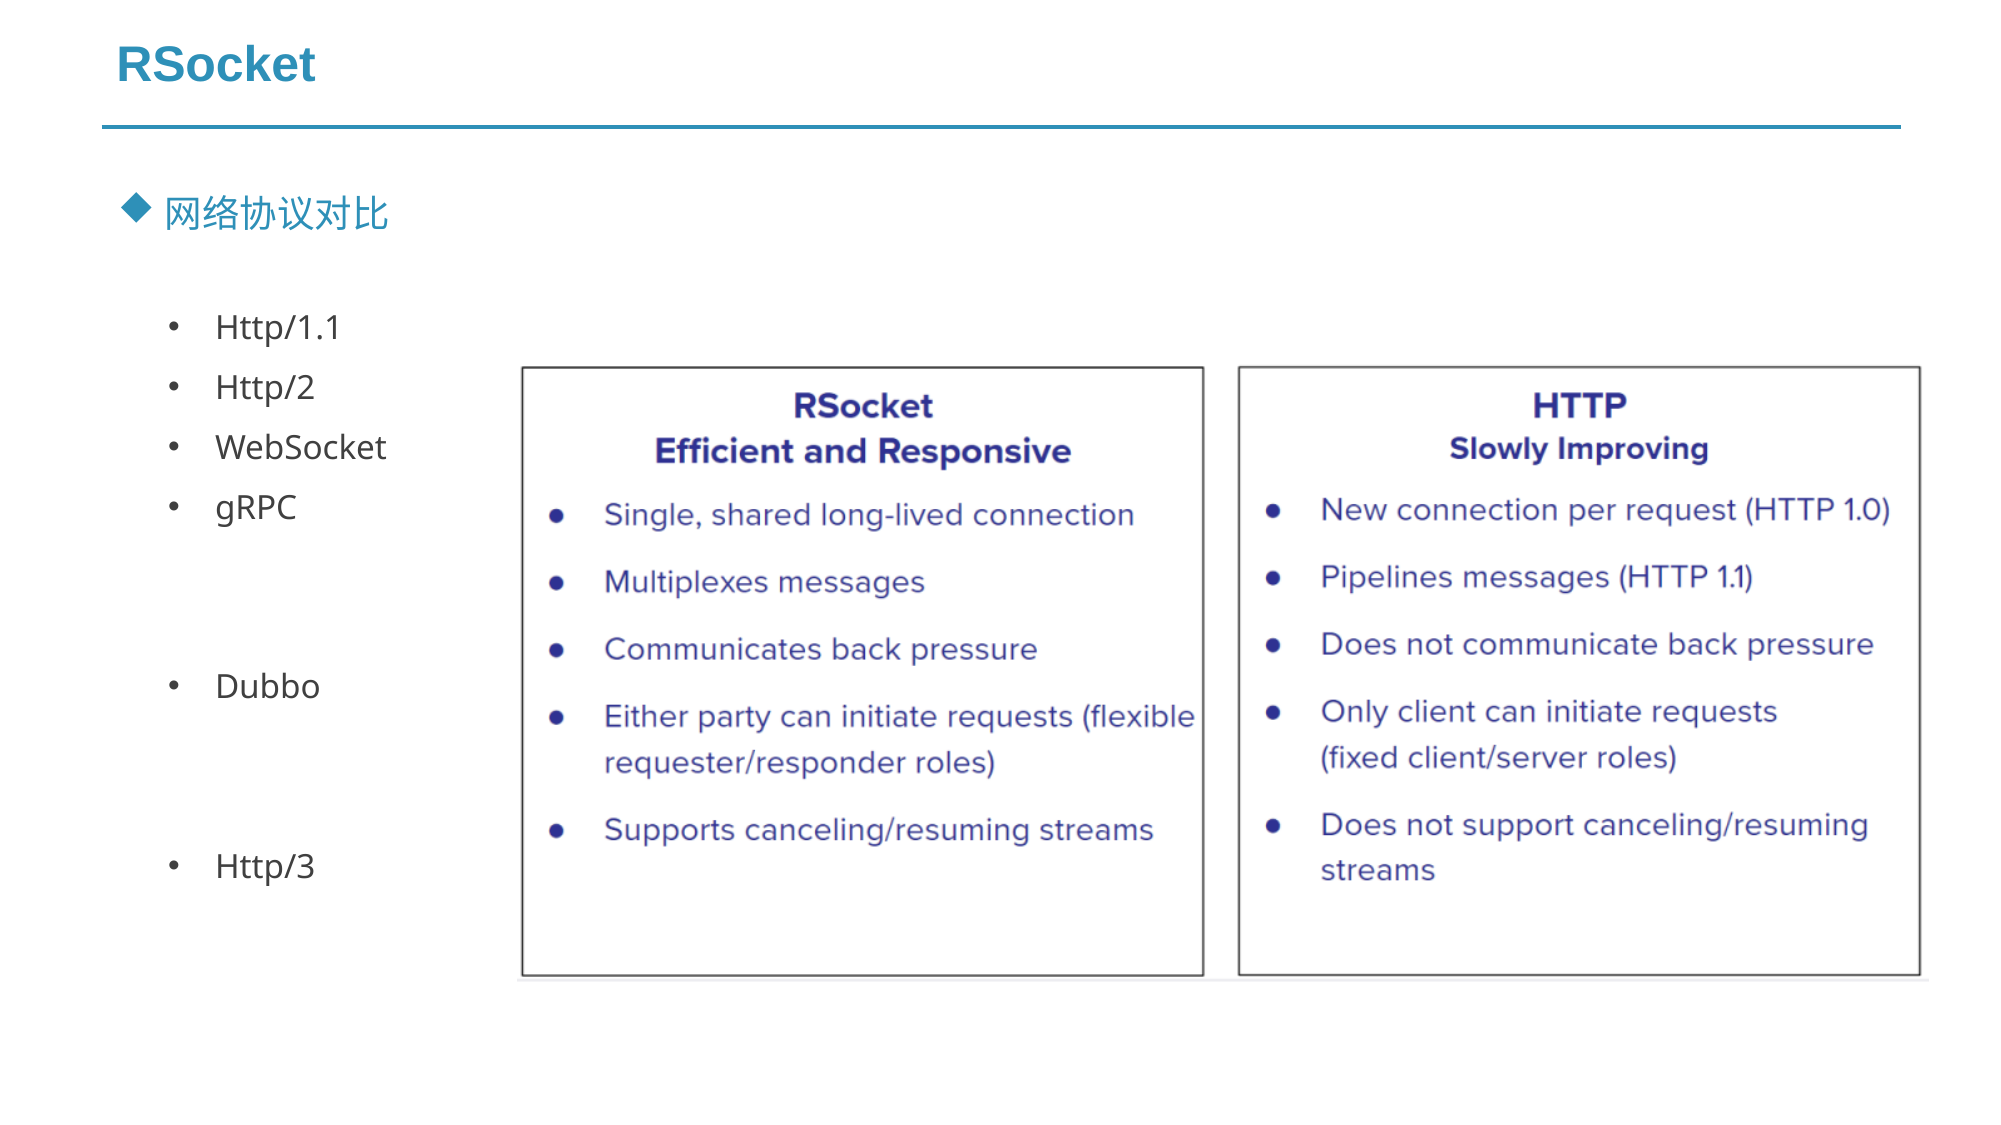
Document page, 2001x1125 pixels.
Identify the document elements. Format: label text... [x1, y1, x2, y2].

picture [517, 360, 1929, 982]
text_box RSocket [101, 23, 472, 99]
text_box Http/1.1 Http/2 WebSocket gRPC Dubbo Http/3 [78, 278, 1736, 953]
text_box 网络协议对比 [103, 183, 405, 243]
